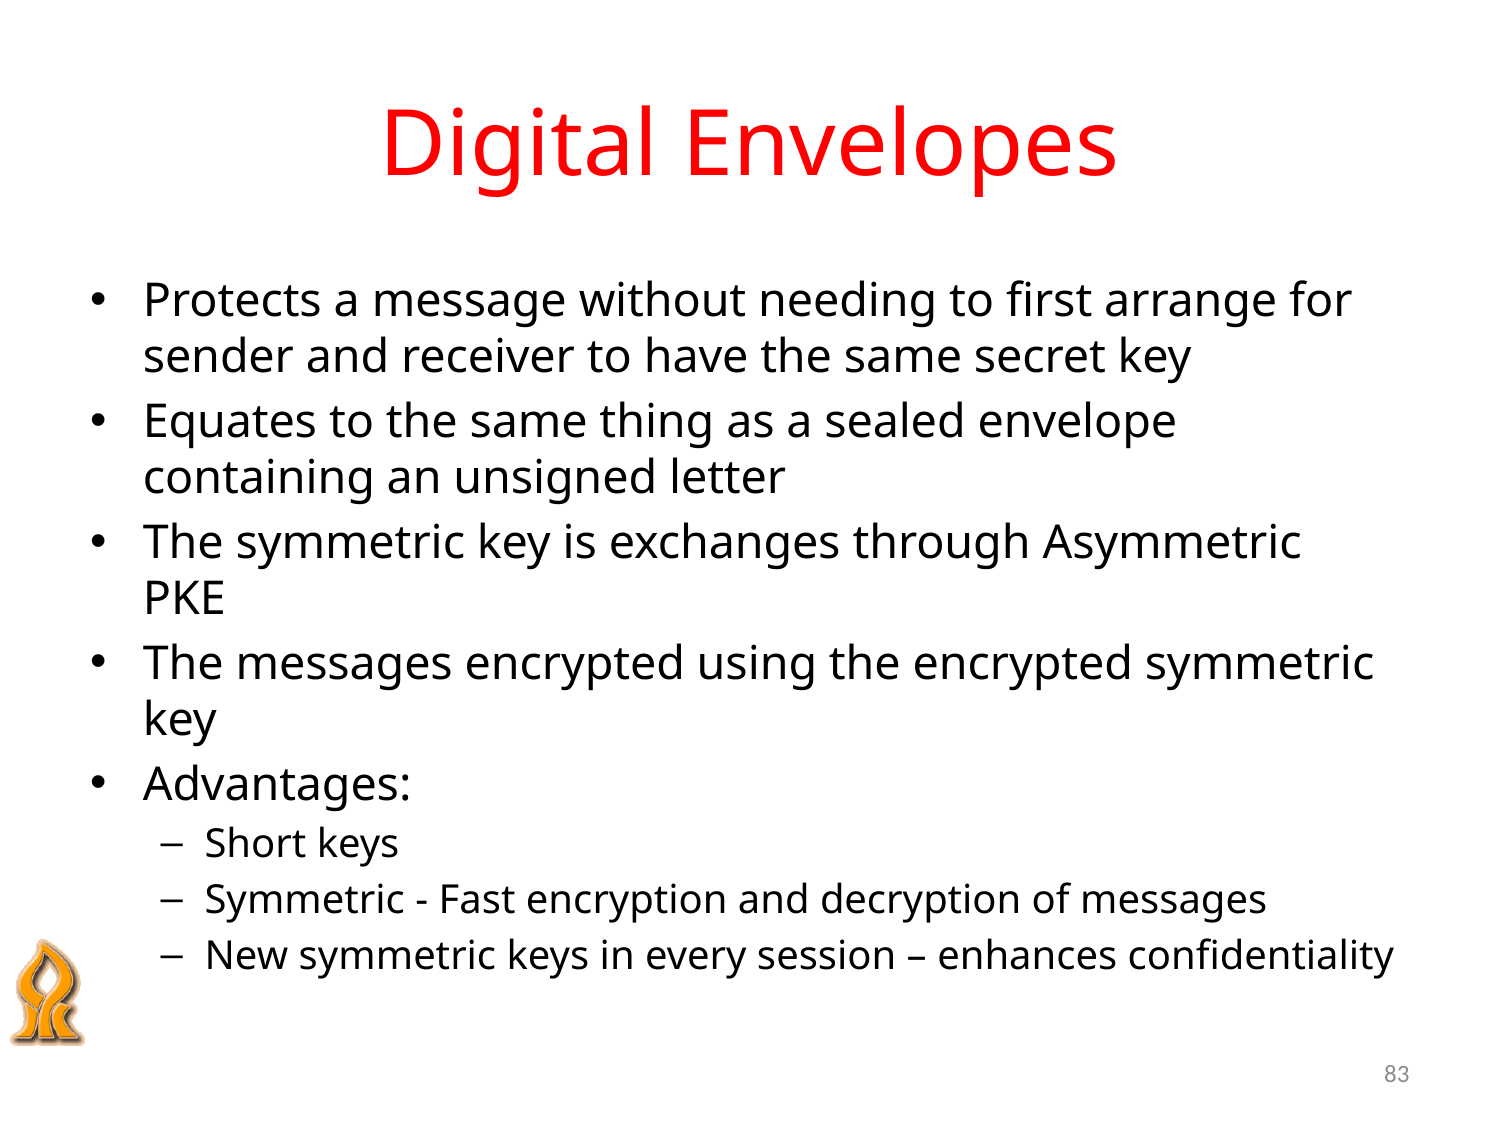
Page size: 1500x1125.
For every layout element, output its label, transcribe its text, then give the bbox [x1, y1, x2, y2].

list Protects a message without needing to first arrange for sender and receiver to have the same secret key Equates to the same thing as a sealed envelope containing an unsigned letter The symmetric key is exchanges through Asymmetric PKE The messages encrypted using the encrypted symmetric key Advantages: Short keys Symmetric - Fast encryption and decryption of messages New symmetric keys in every session – enhances confidentiality [75, 262, 1412, 1005]
title Digital Envelopes [75, 45, 1425, 233]
slide_number 83 [1074, 1042, 1425, 1103]
picture [10, 939, 85, 1046]
text_box [348, 909, 380, 970]
